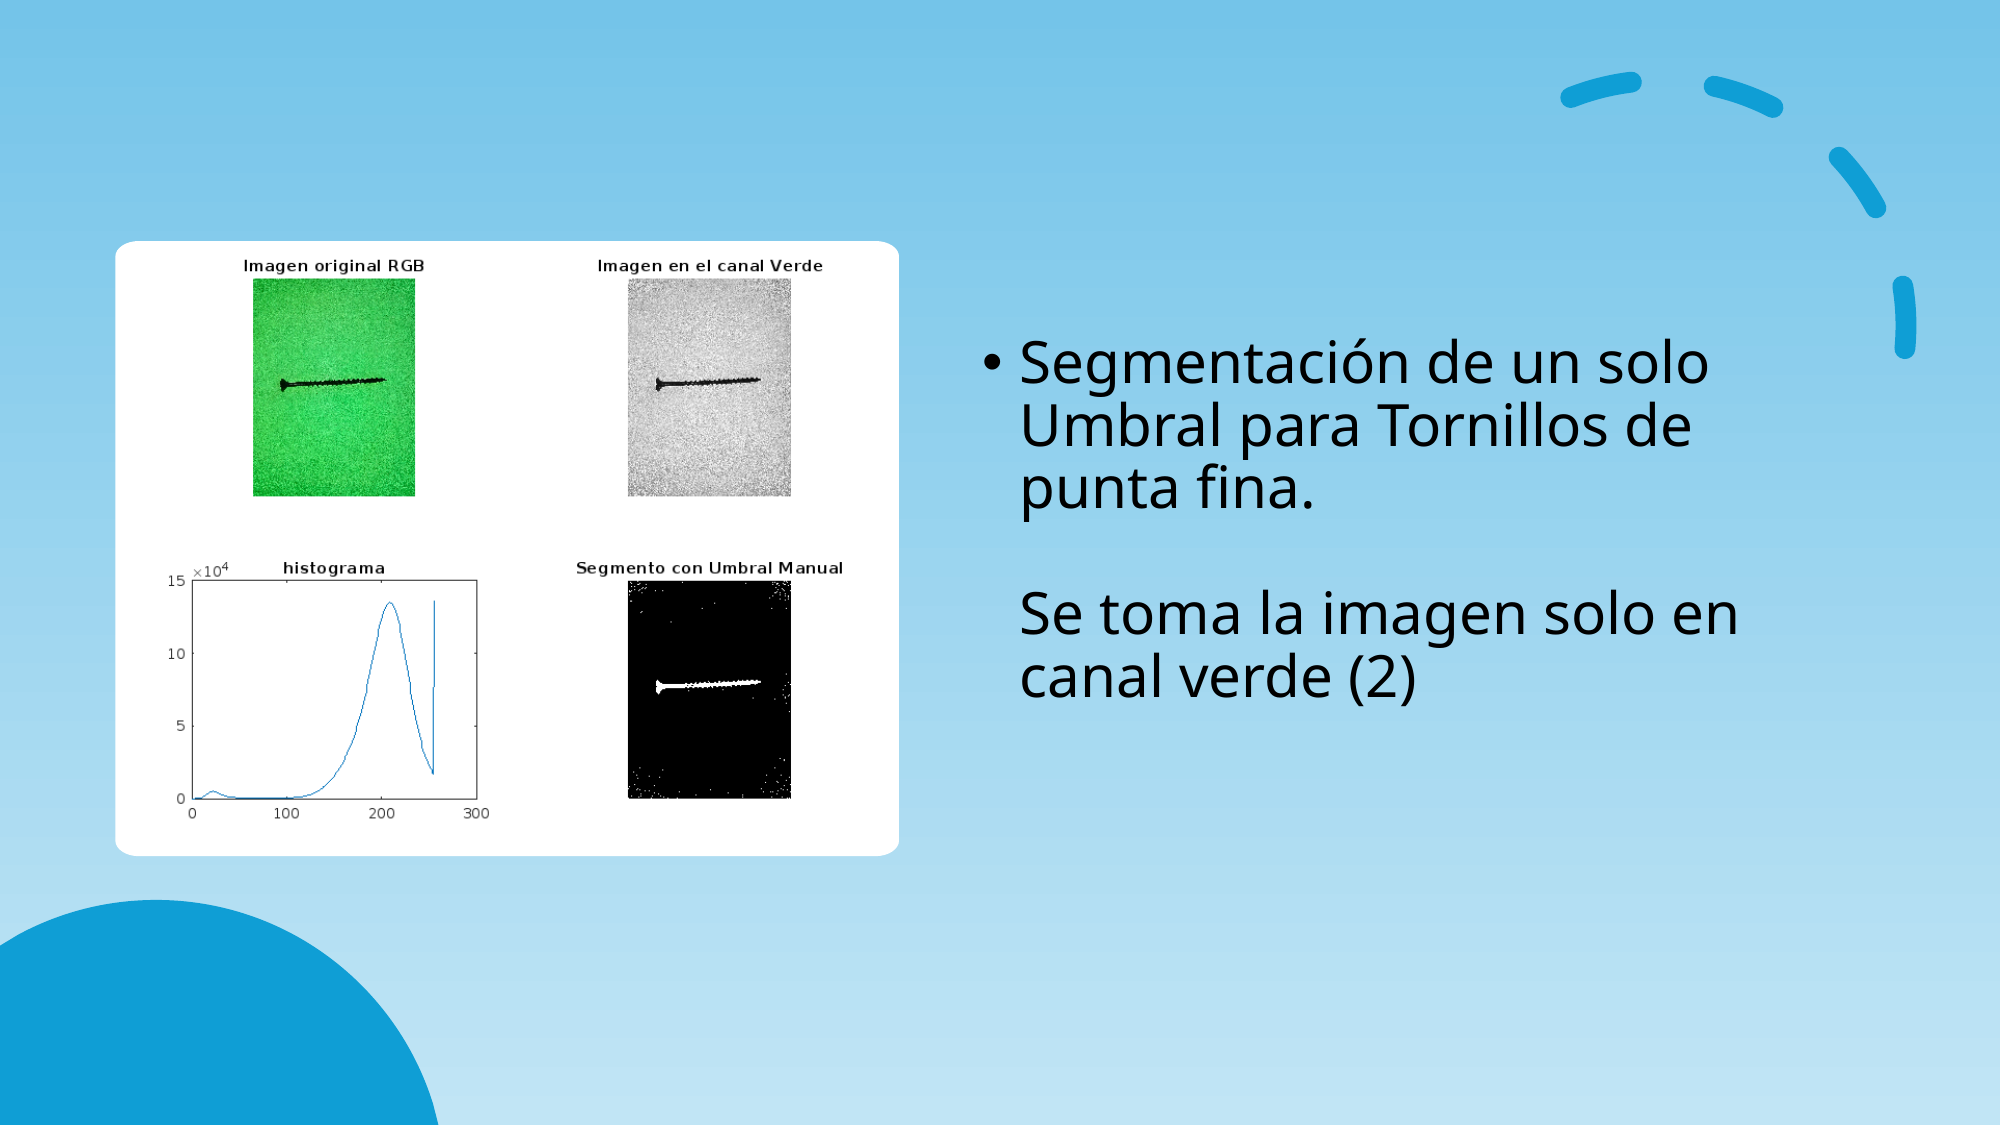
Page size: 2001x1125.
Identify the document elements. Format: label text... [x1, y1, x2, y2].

list Segmentación de un solo Umbral para Tornillos de punta fina. Se toma la imagen solo en canal verde (2) [967, 325, 1863, 1014]
text_box [1560, 79, 1907, 350]
picture [114, 240, 900, 857]
text_box [0, 0, 2000, 1125]
text_box [0, 898, 441, 1125]
